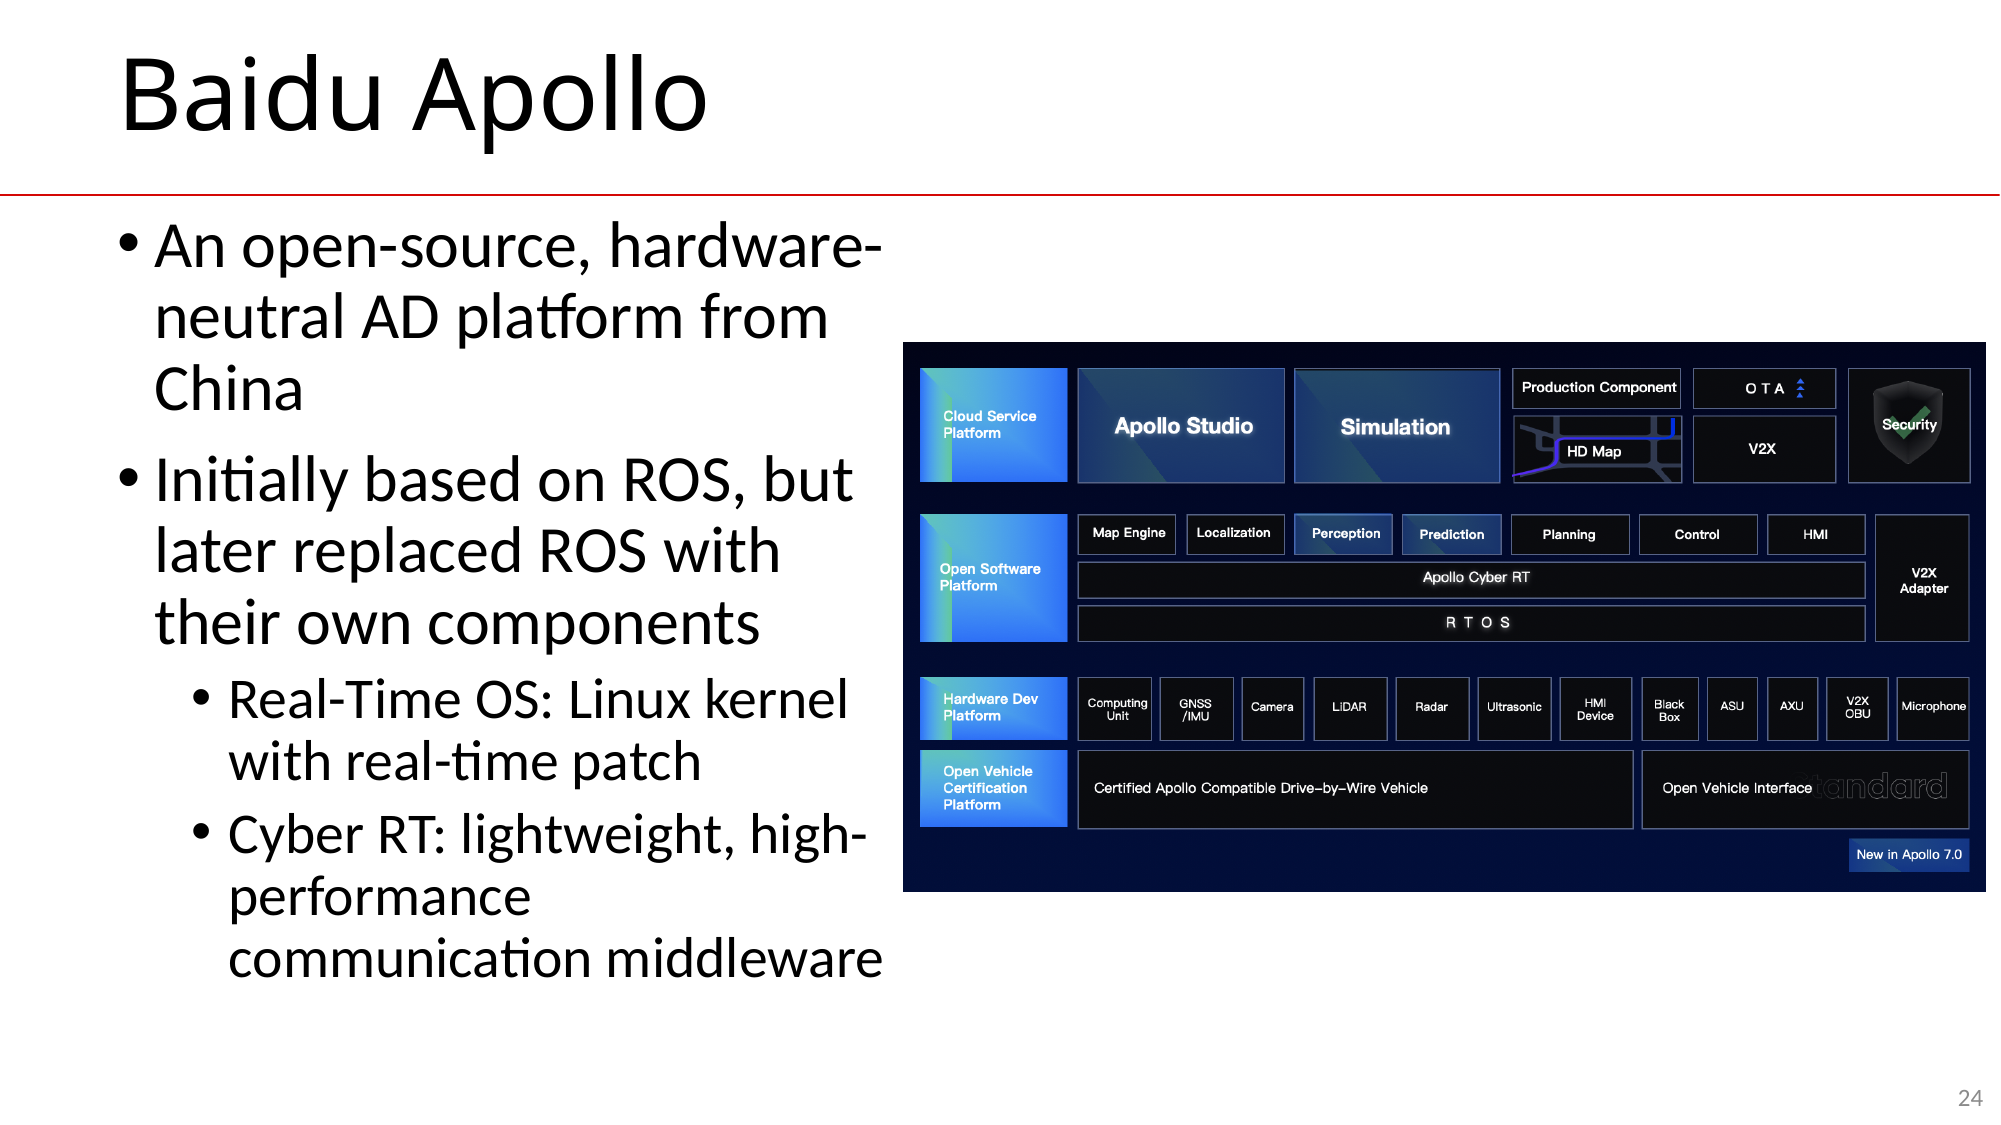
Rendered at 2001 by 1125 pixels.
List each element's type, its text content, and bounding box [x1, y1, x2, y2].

slide_number 24 [1548, 1066, 1999, 1125]
title Baidu Apollo [102, 10, 1899, 186]
picture [903, 342, 1986, 892]
list An open-source, hardware-neutral AD platform from China Initially based on ROS, but later replaced ROS with their own components Real-Time OS: Linux kernel with real-time patch Cyber RT: lightweight, high-performance communication middleware [102, 203, 904, 1056]
